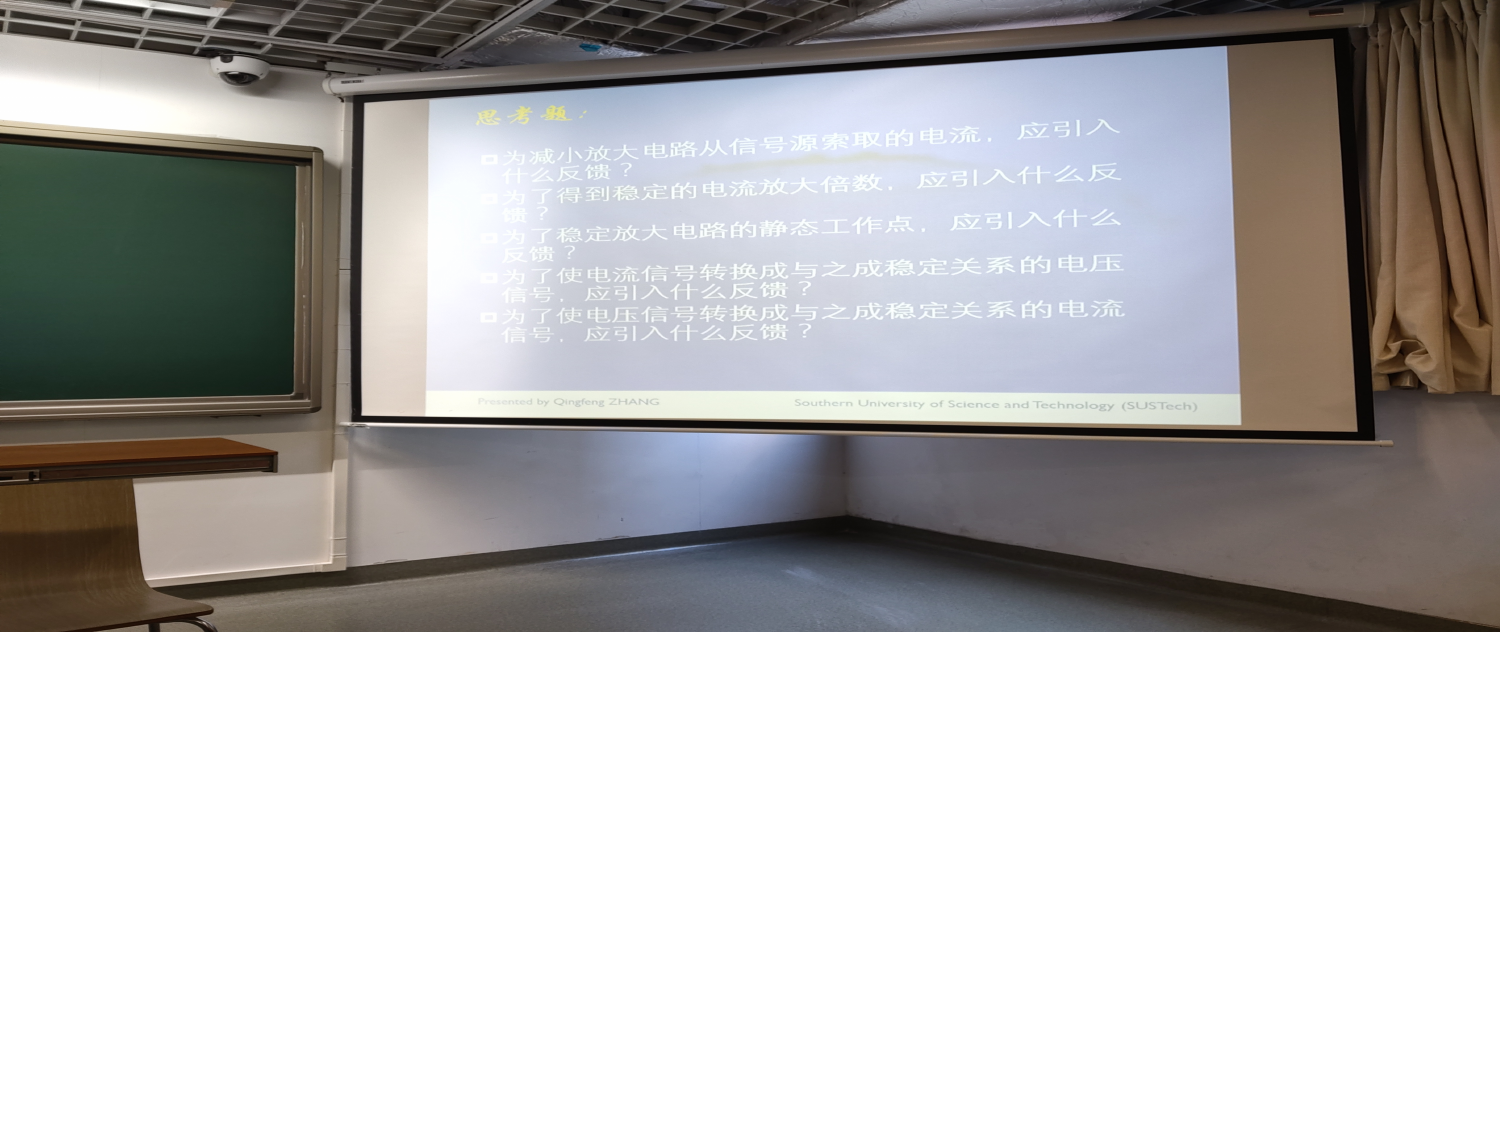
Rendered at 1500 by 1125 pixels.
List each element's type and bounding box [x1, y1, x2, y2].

picture [0, 0, 1500, 632]
